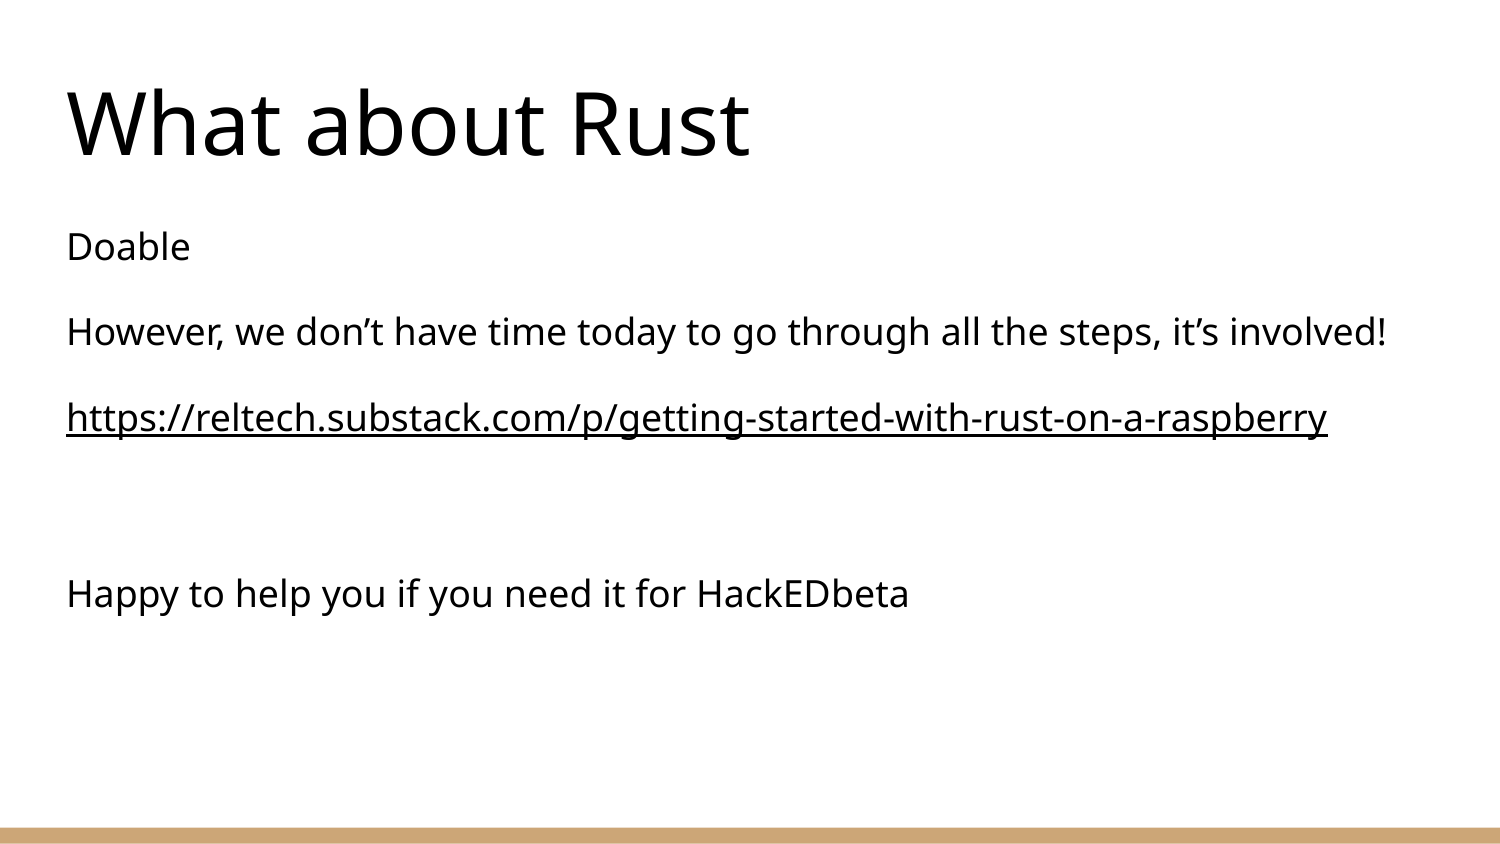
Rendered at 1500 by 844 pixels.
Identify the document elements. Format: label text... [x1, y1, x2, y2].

list Doable However, we don’t have time today to go through all the steps, it’s involved! https://reltech.substack.com/p/getting-started-with-rust-on-a-raspberry Happy to help you if you need it for HackEDbeta [51, 200, 1449, 752]
title What about Rust [51, 51, 1449, 189]
